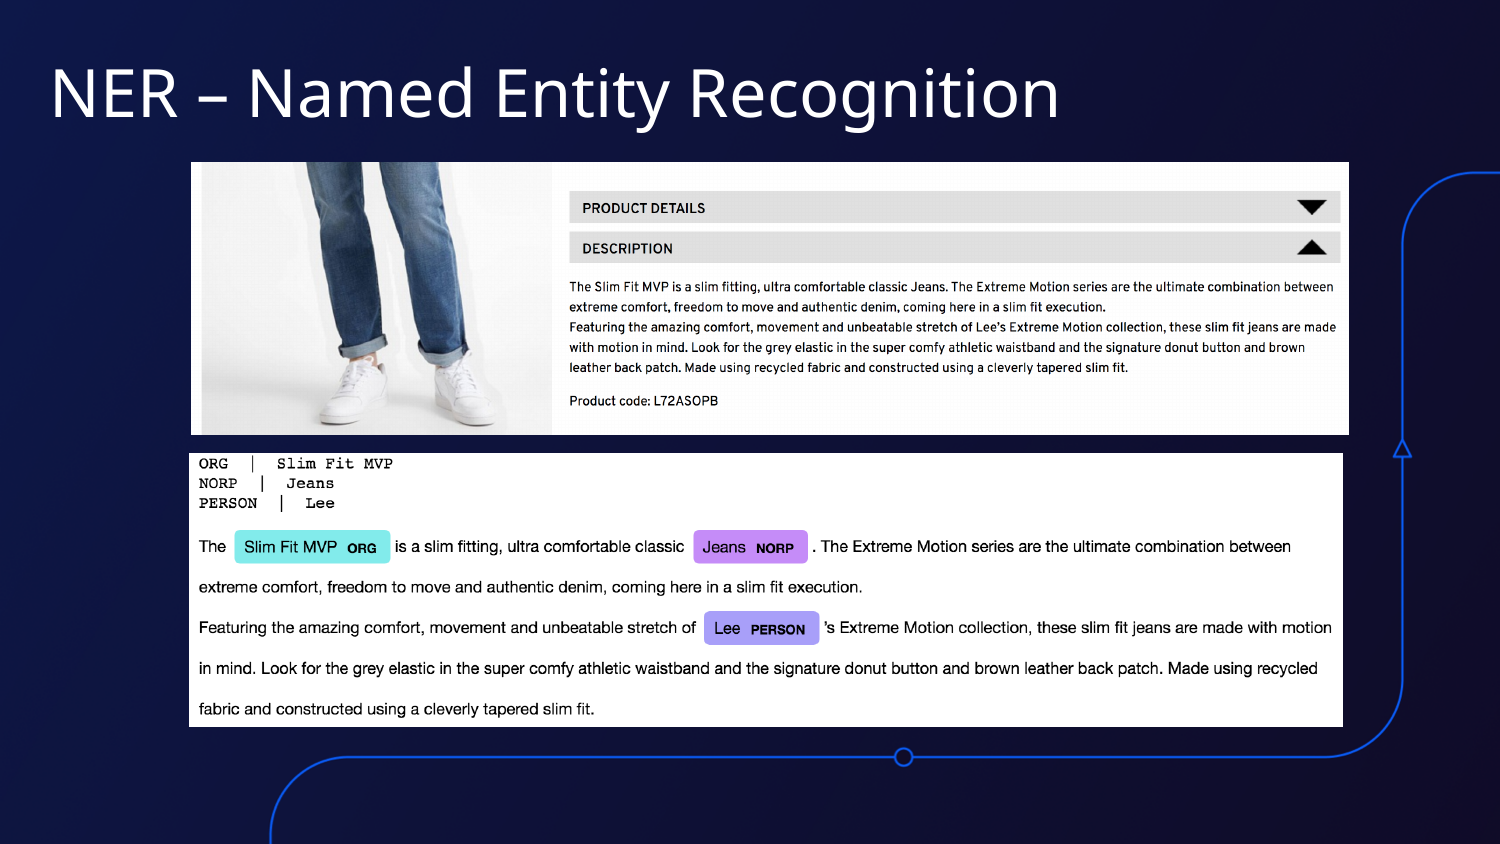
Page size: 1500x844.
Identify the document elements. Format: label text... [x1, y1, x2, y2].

picture [0, 0, 1500, 844]
text_box NER – Named Entity Recognition [34, 23, 1125, 146]
